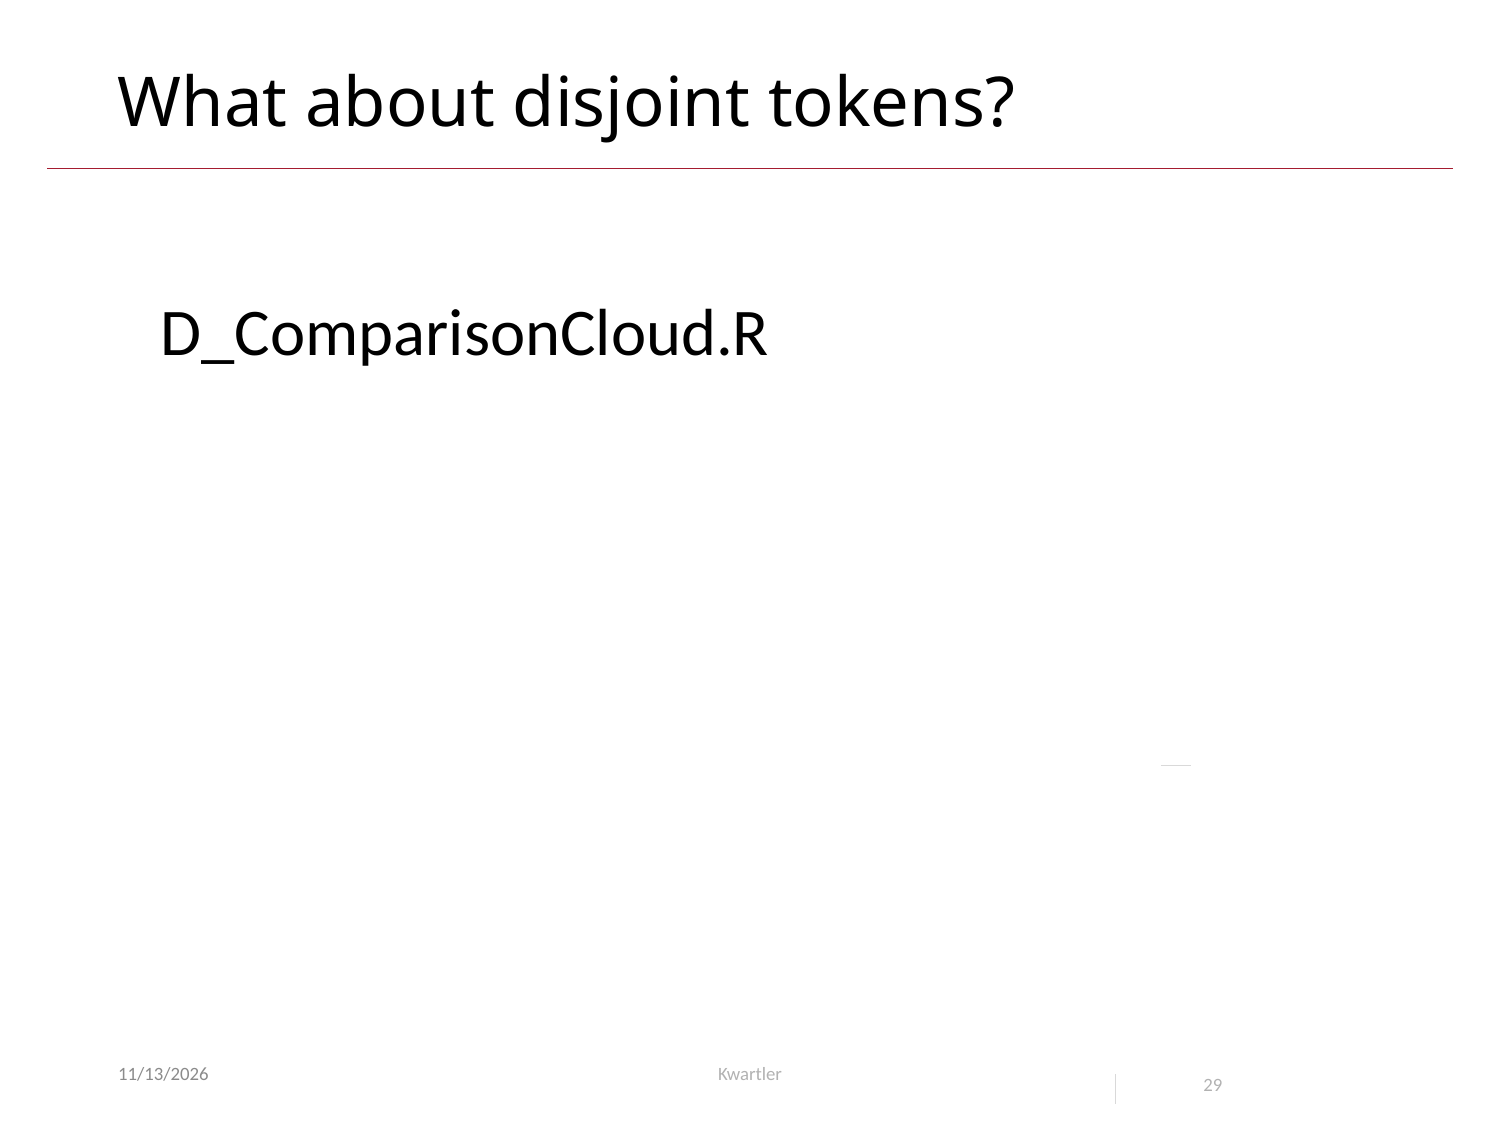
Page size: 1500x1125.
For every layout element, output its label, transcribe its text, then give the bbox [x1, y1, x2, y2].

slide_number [103, 1042, 441, 1103]
footer Kwartler [496, 1042, 1004, 1103]
slide_number 29 [1188, 1042, 1330, 1103]
text_box D_ComparisonCloud.R [146, 281, 785, 377]
title What about disjoint tokens? [103, 59, 1397, 157]
